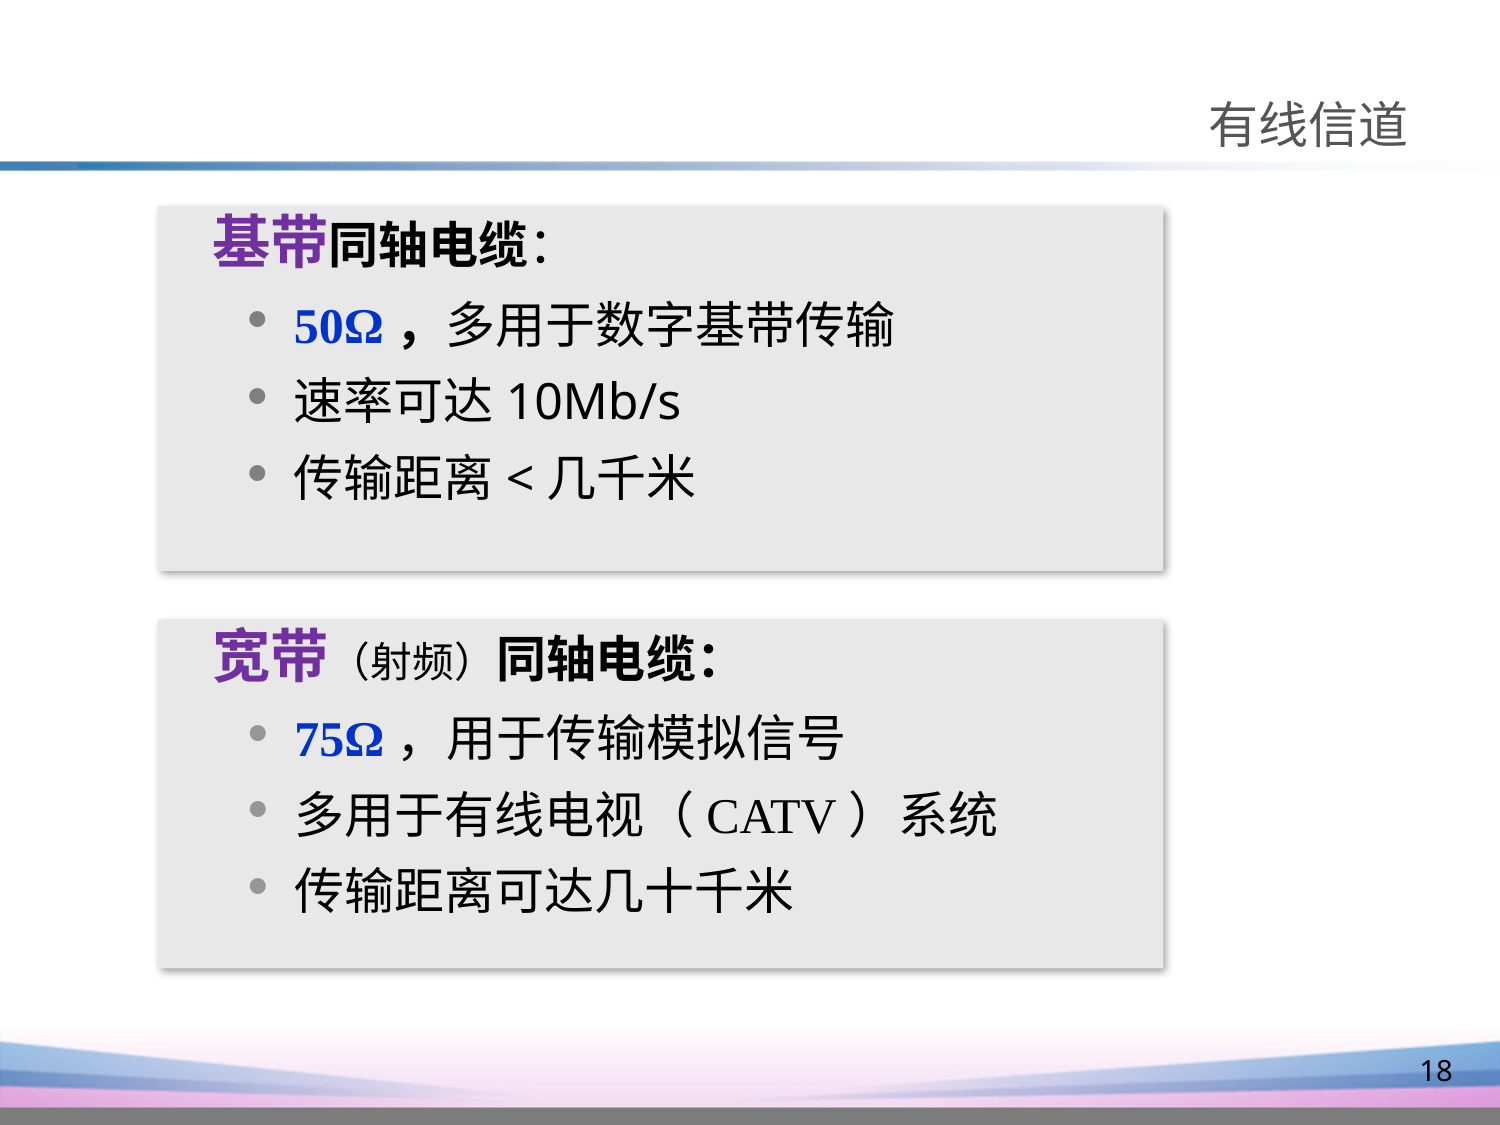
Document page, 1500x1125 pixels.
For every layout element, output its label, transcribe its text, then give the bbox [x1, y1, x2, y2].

slide_number 18 [1154, 1023, 1468, 1100]
text_box 基带同轴电缆： 50Ω，多用于数字基带传输 速率可达10Mb/s 传输距离<几千米 [157, 206, 1164, 571]
text_box 宽带（射频）同轴电缆： 75Ω，用于传输模拟信号 多用于有线电视（CATV）系统 传输距离可达几十千米 [157, 619, 1164, 969]
picture [0, 0, 1500, 1125]
text_box 有线信道 [1119, 85, 1428, 161]
